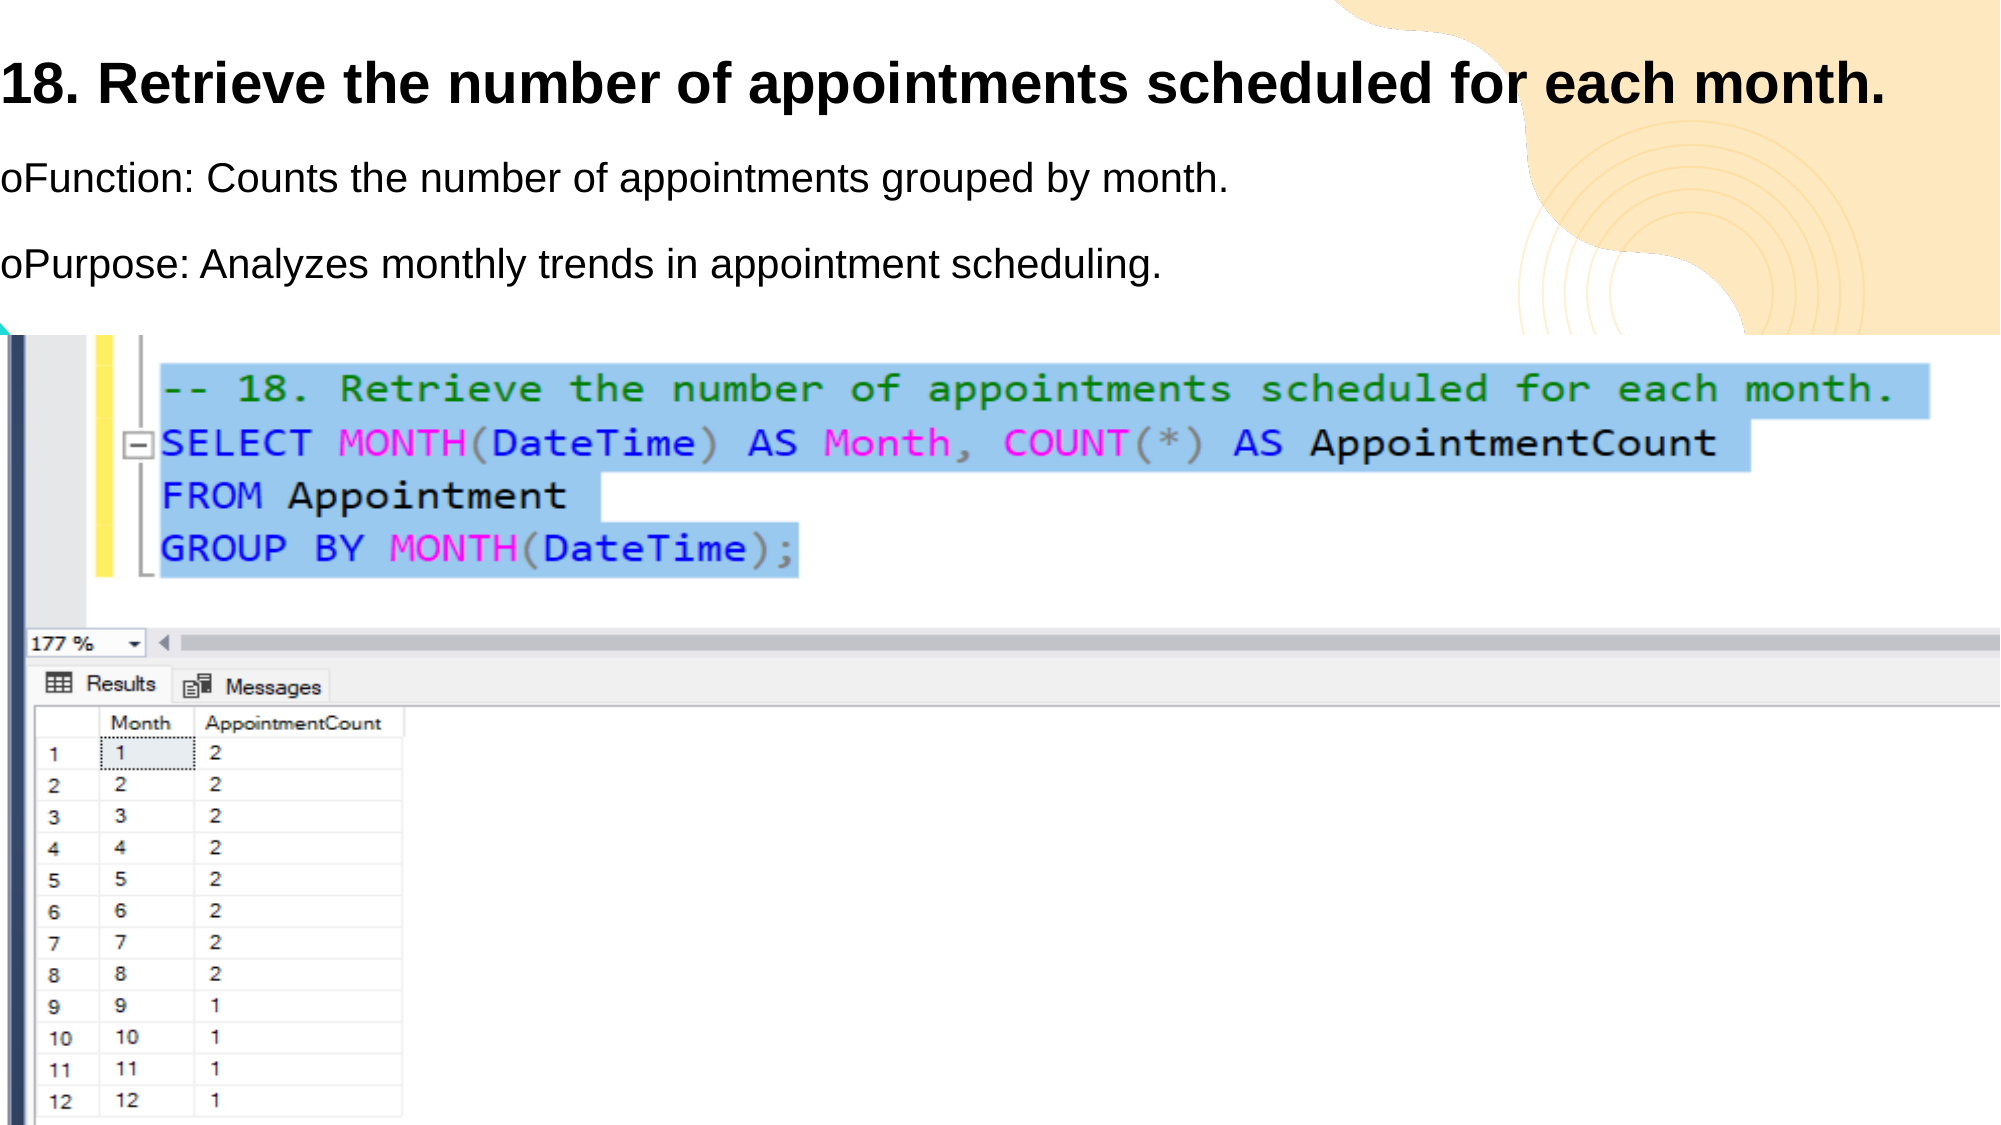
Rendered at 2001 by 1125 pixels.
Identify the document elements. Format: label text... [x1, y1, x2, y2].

list 18. Retrieve the number of appointments scheduled for each month. oFunction: Counts the number of appointments grouped by month. oPurpose: Analyzes monthly trends in appointment scheduling. [0, 0, 2000, 288]
picture [0, 288, 2000, 1125]
